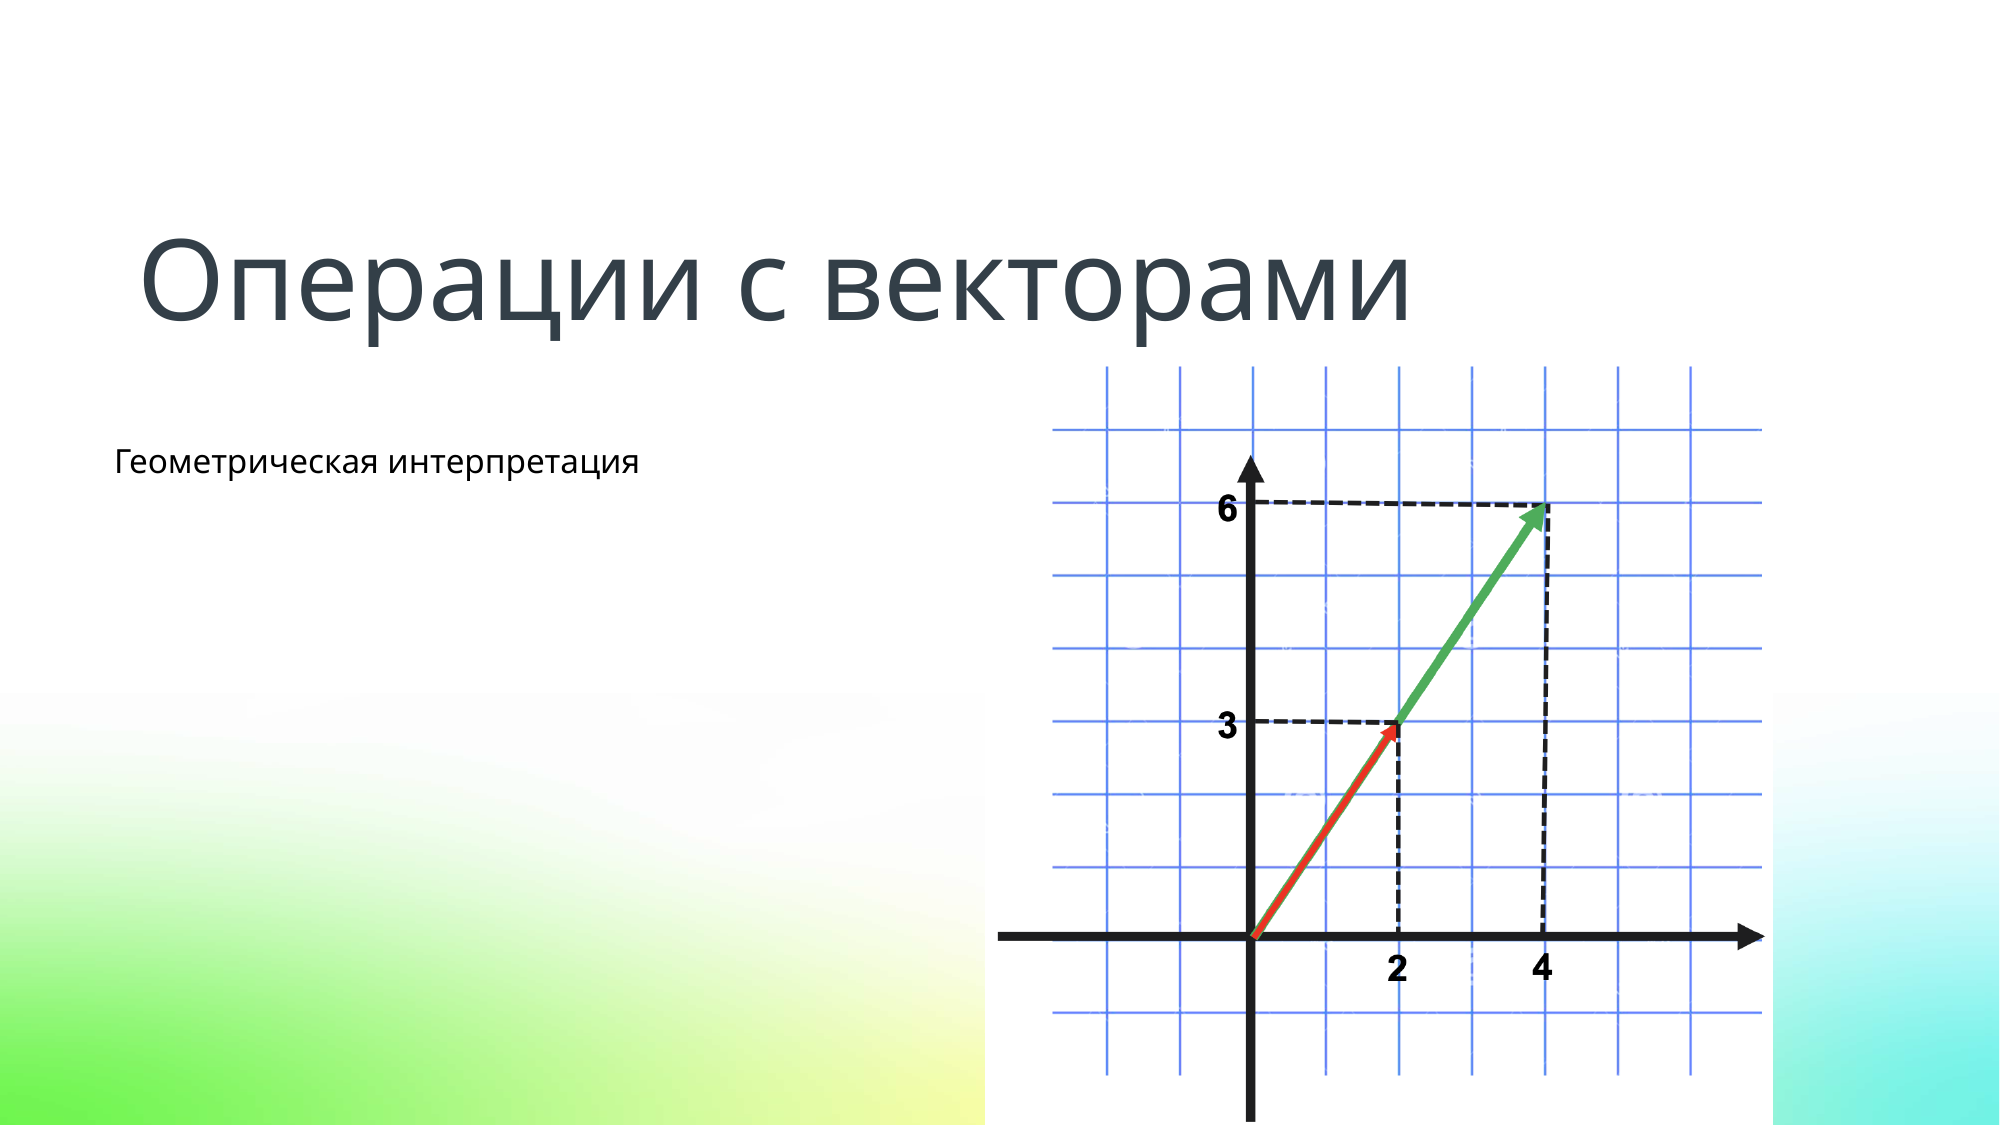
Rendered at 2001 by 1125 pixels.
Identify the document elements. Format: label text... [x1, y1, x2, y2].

text_box Операции с векторами [137, 208, 1501, 357]
picture [0, 356, 2000, 1125]
